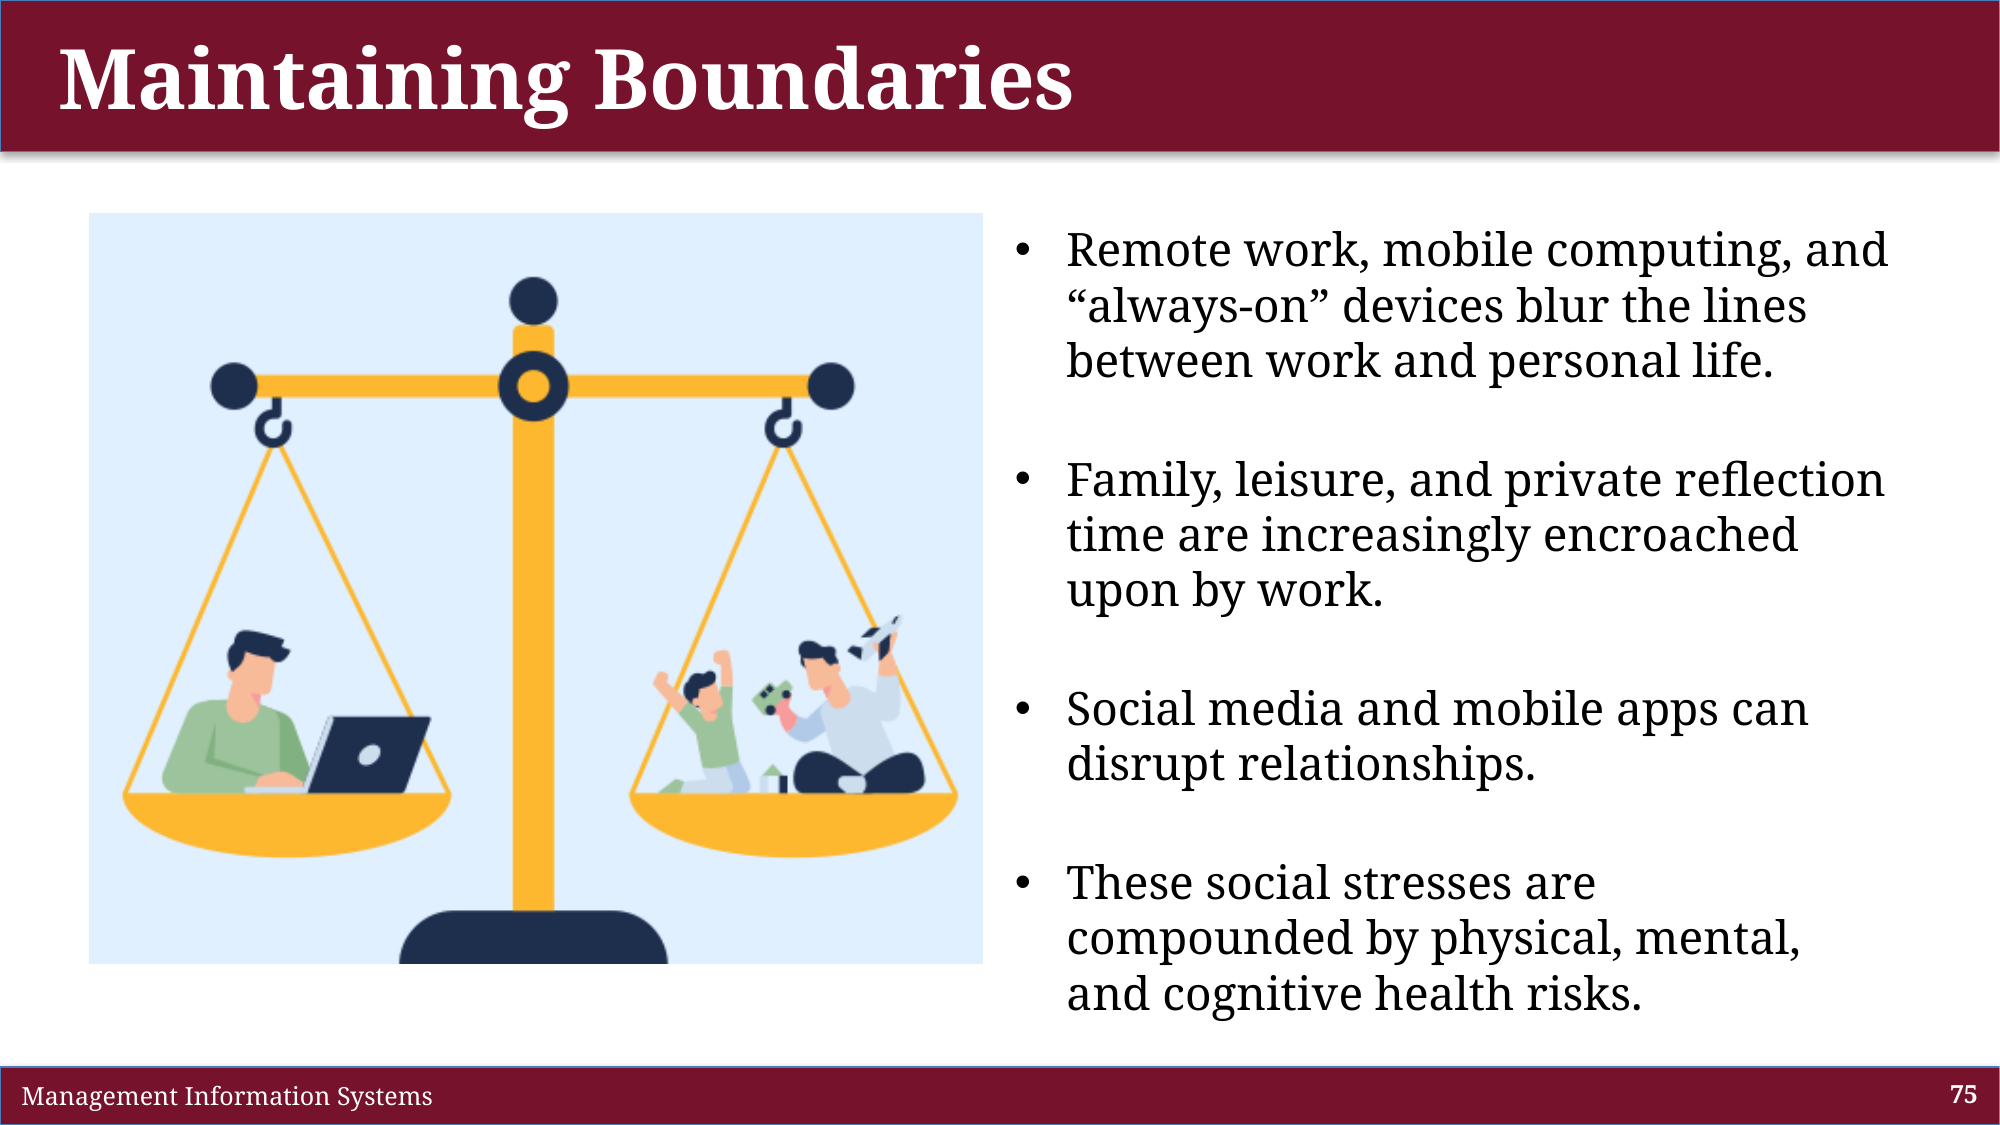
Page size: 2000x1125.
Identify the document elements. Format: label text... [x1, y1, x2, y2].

list Remote work, mobile computing, and “always-on” devices blur the lines between work and personal life. Family, leisure, and private reflection time are increasingly encroached upon by work. Social media and mobile apps can disrupt relationships. These social stresses are compounded by physical, mental, and cognitive health risks. [999, 213, 1911, 1047]
text_box [475, 1066, 1649, 1125]
picture [88, 213, 984, 964]
footer Management Information Systems [0, 1066, 475, 1125]
slide_number 75 [1649, 1066, 2000, 1125]
title Maintaining Boundaries [0, 0, 2000, 152]
